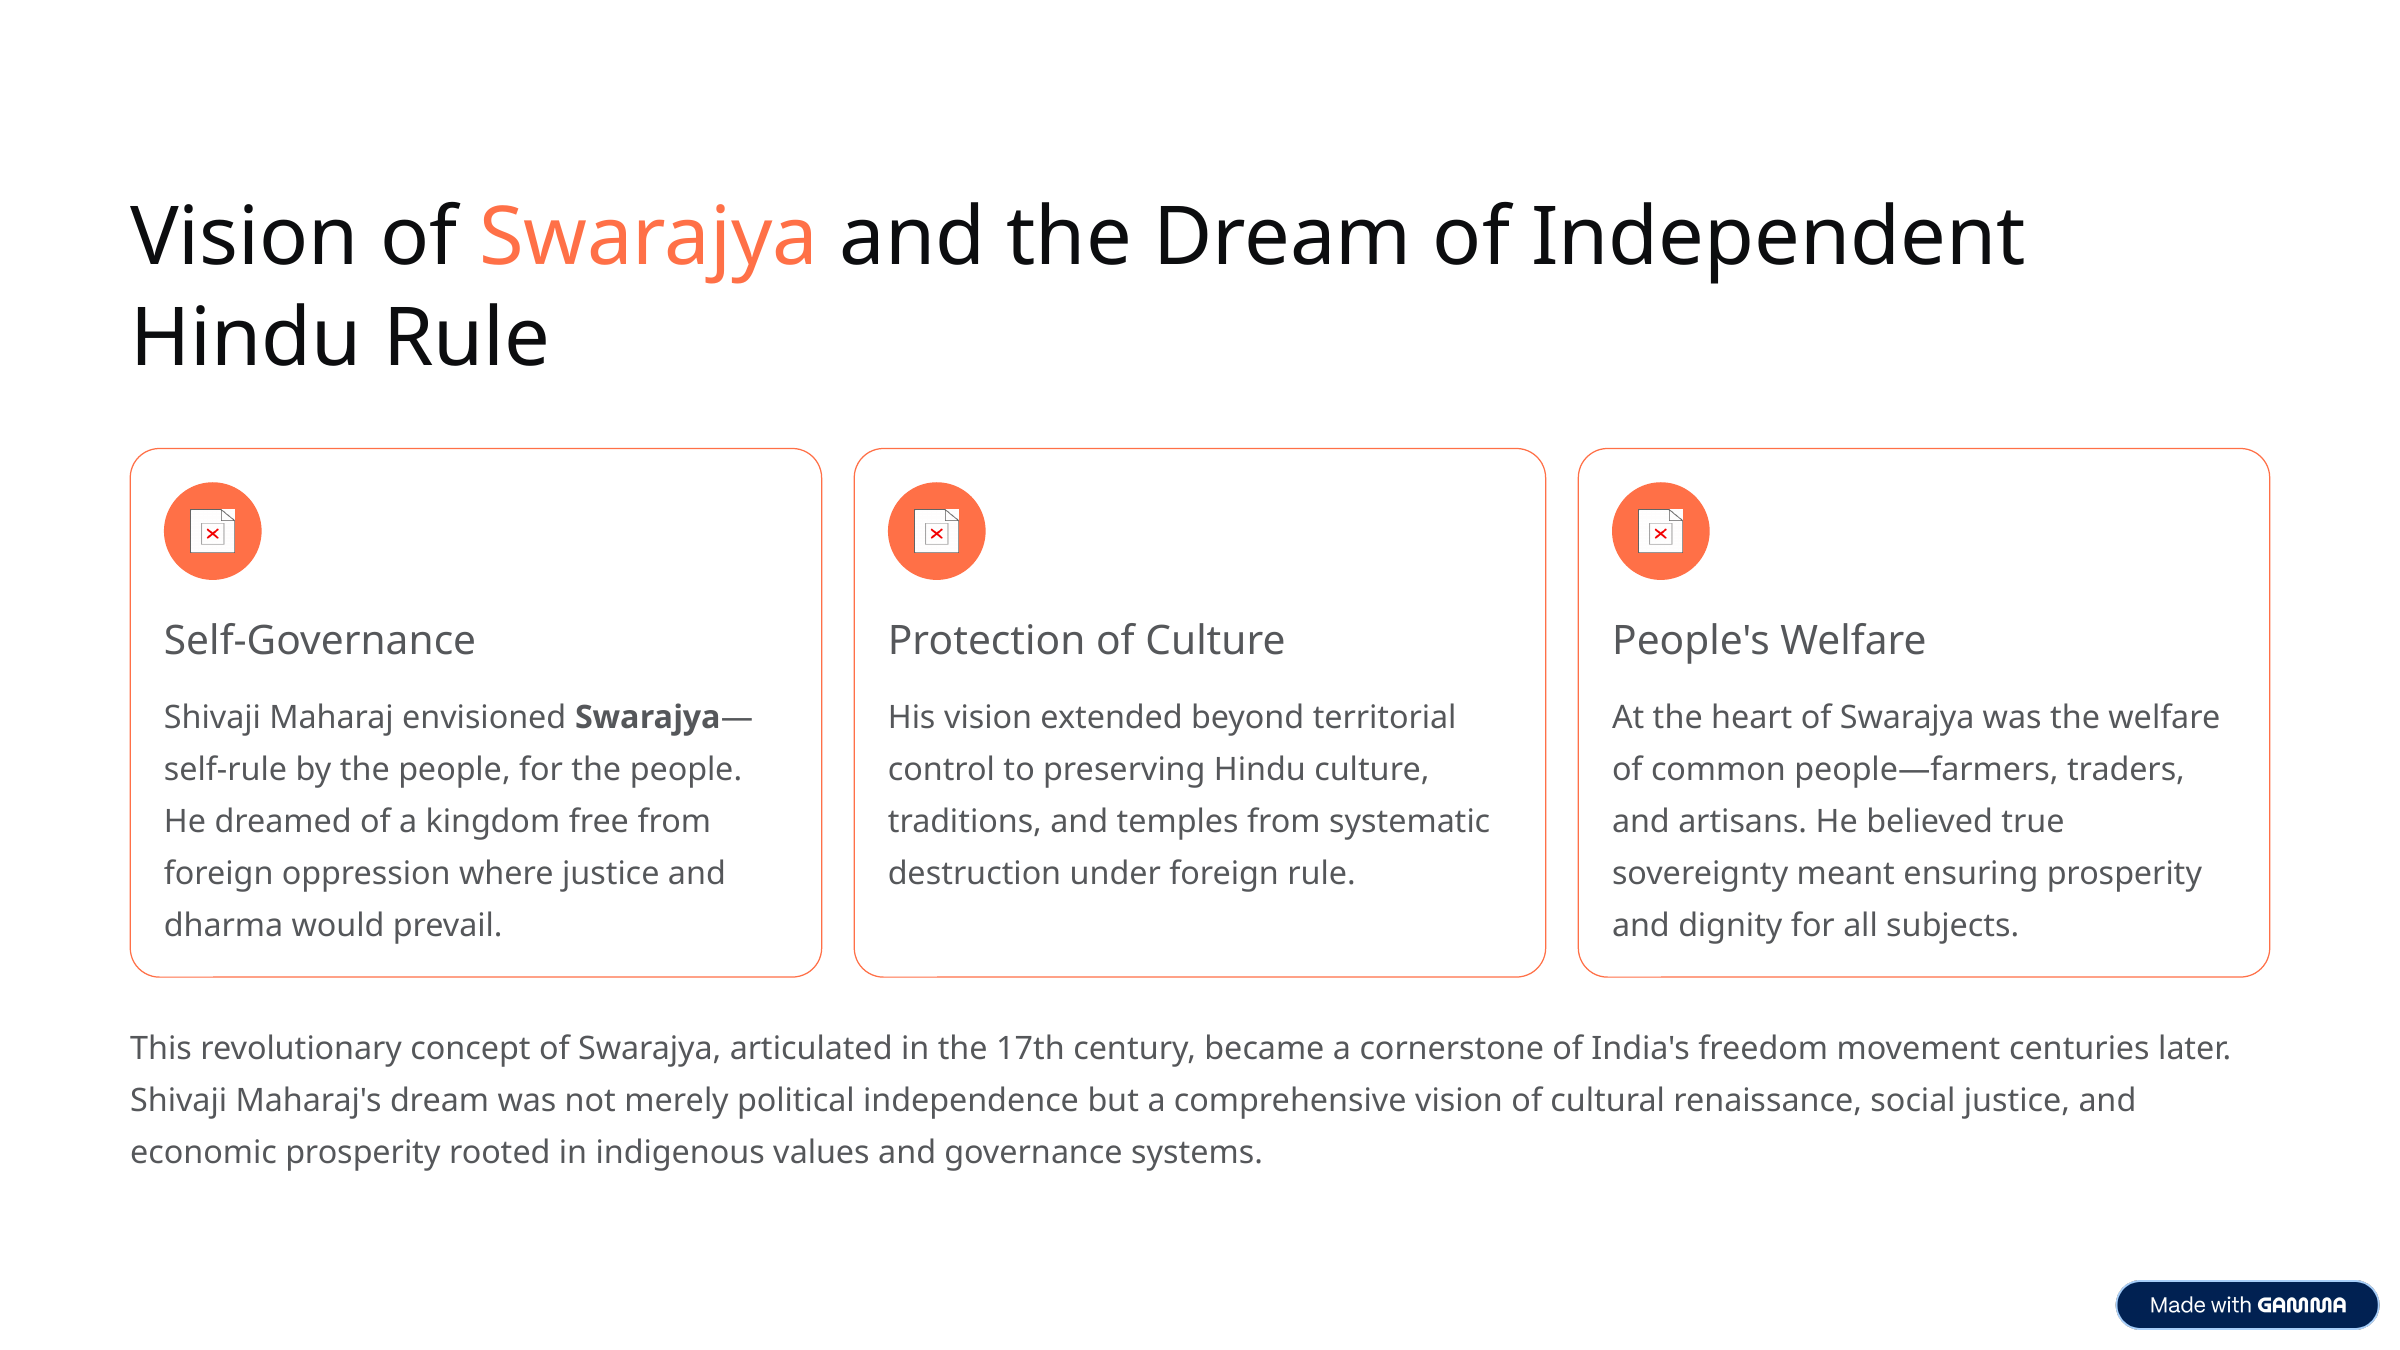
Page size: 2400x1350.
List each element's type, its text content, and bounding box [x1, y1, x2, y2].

text_box People's Welfare [1612, 612, 2019, 664]
text_box [1578, 448, 2270, 978]
text_box [854, 448, 1546, 978]
text_box Vision of Swarajya and the Dream of Independent Hindu Rule [130, 179, 2270, 384]
text_box Self-Governance [163, 612, 571, 664]
text_box Protection of Culture [888, 612, 1295, 664]
text_box Shivaji Maharaj envisioned Swarajya—self-rule by the people, for the people. He dreamed of a kingdom free from foreign oppression where justice and dharma would prevail. [163, 682, 788, 944]
picture [190, 509, 235, 553]
text_box [887, 482, 986, 580]
picture [2106, 1271, 2389, 1339]
text_box At the heart of Swarajya was the welfare of common people—farmers, traders, and artisans. He believed true sovereignty meant ensuring prosperity and dignity for all subjects. [1612, 682, 2236, 944]
text_box This revolutionary concept of Swarajya, articulated in the 17th century, became a cornerstone of India's freedom movement centuries later. Shivaji Maharaj's dream was not merely political independence but a comprehensive vision of cultural renaissance, social justice, and economic prosperity rooted in indigenous values and governance systems. [130, 1013, 2270, 1170]
picture [914, 509, 959, 553]
text_box [130, 448, 822, 978]
text_box His vision extended beyond territorial control to preserving Hindu culture, traditions, and temples from systematic destruction under foreign rule. [888, 682, 1512, 892]
text_box [1612, 482, 1710, 580]
picture [1638, 509, 1683, 553]
text_box [163, 482, 262, 580]
